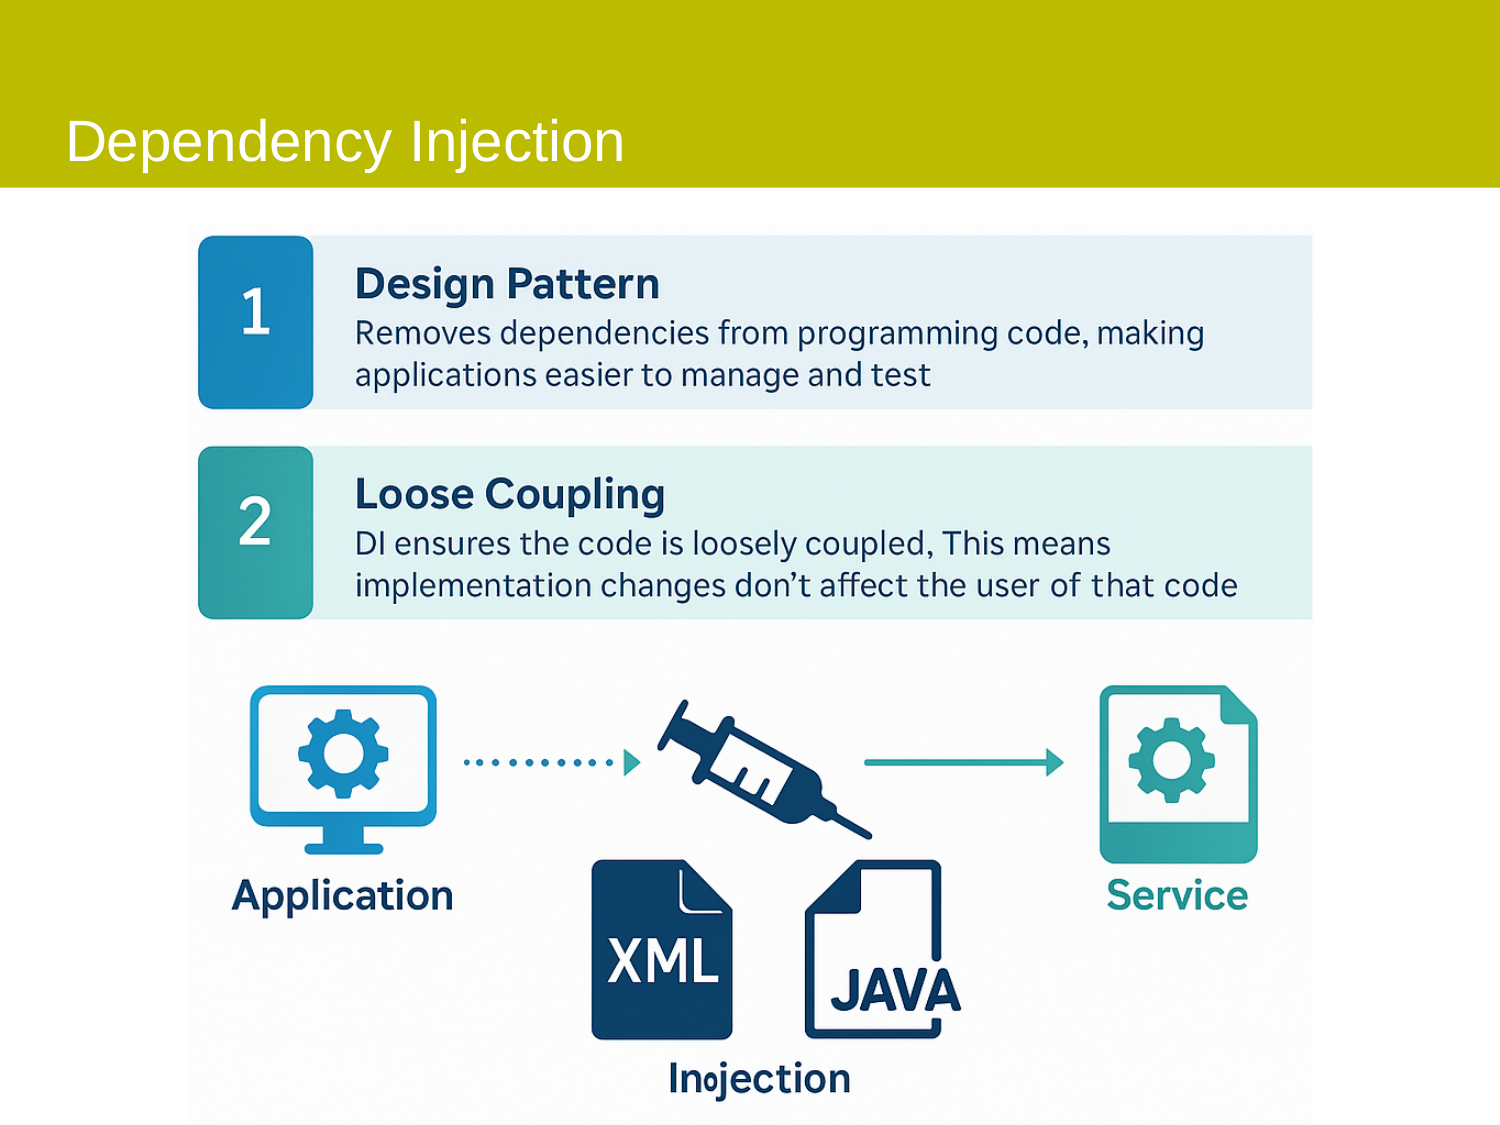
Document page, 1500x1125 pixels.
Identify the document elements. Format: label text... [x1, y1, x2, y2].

picture [187, 224, 1313, 1125]
title Dependency Injection [0, 30, 1350, 173]
